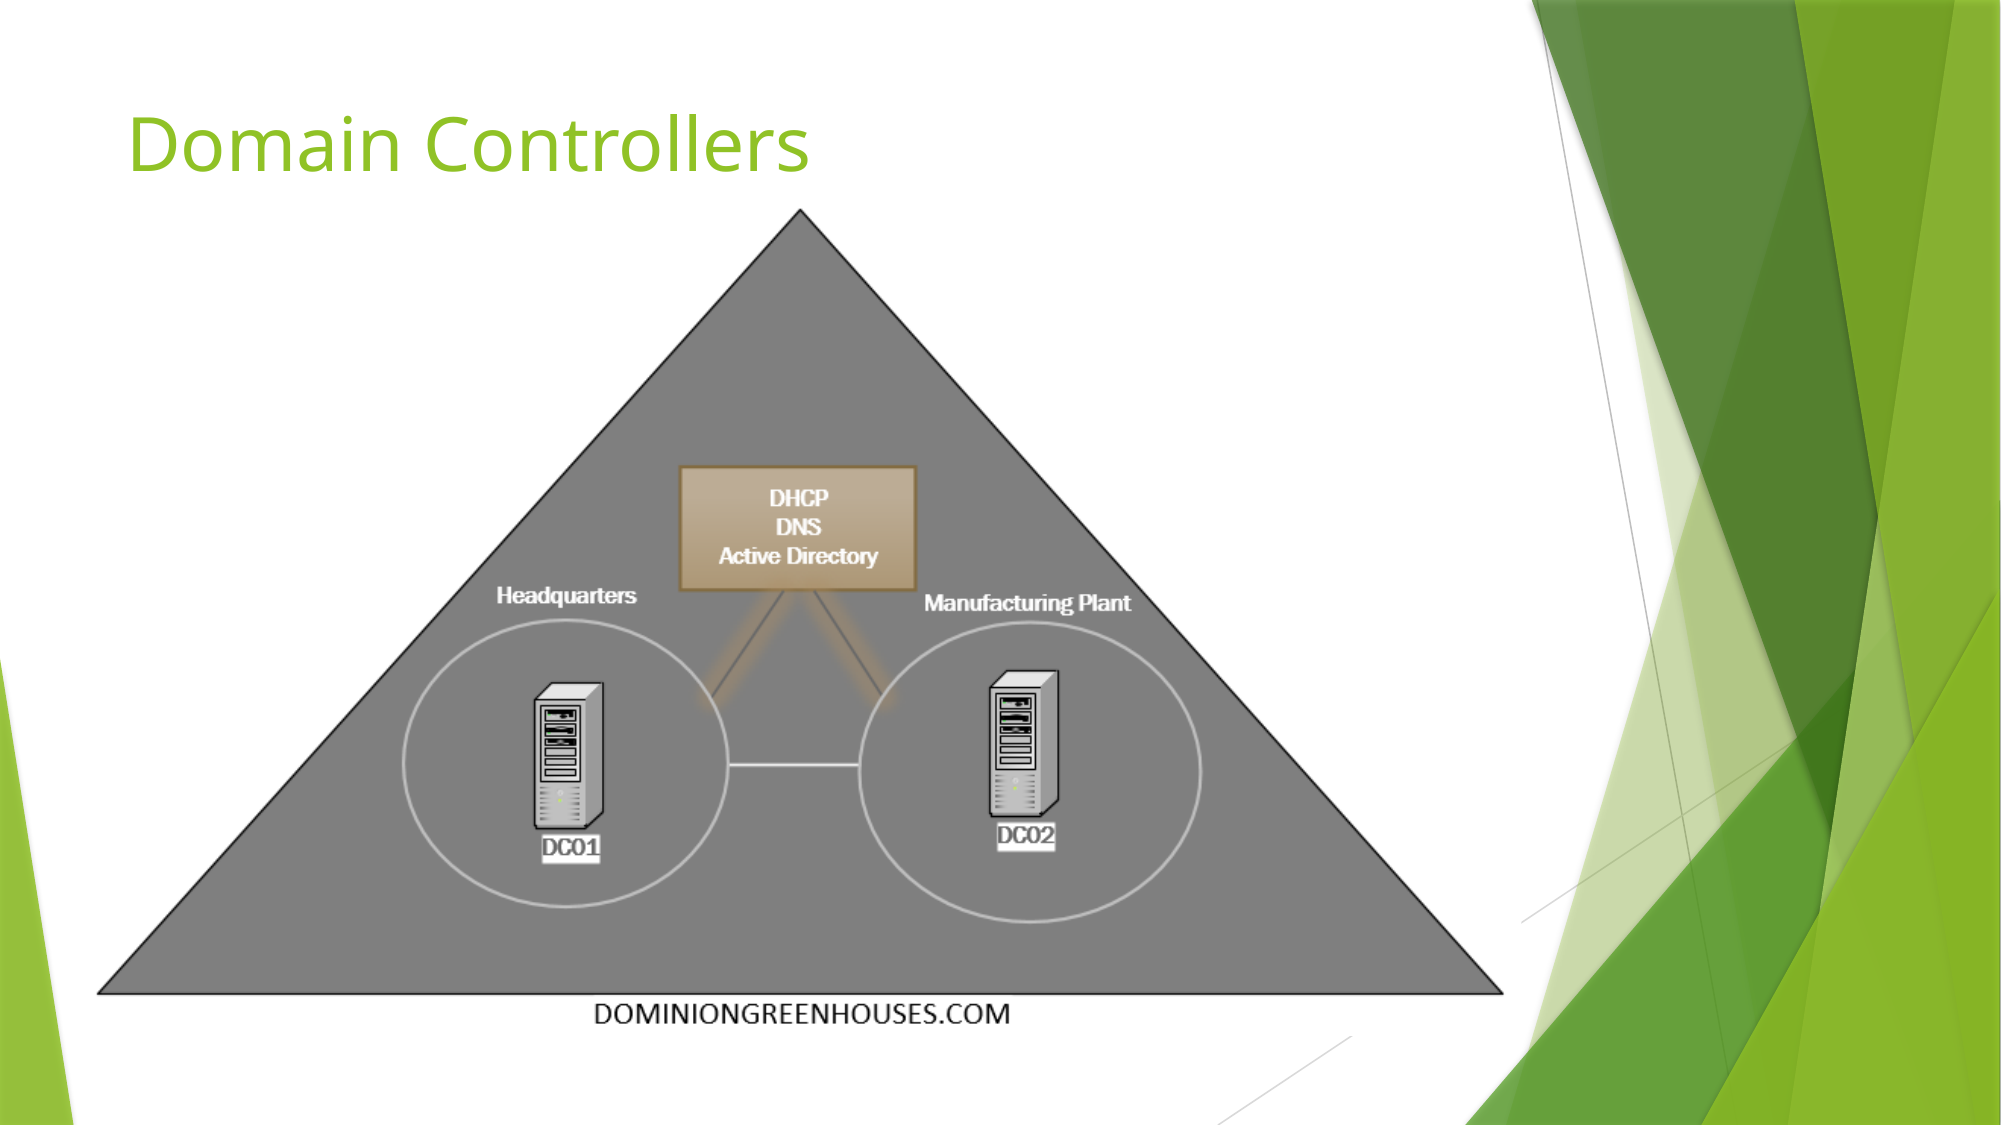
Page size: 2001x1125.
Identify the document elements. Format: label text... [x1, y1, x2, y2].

picture [79, 199, 1522, 1037]
title Domain Controllers [111, 89, 1522, 199]
